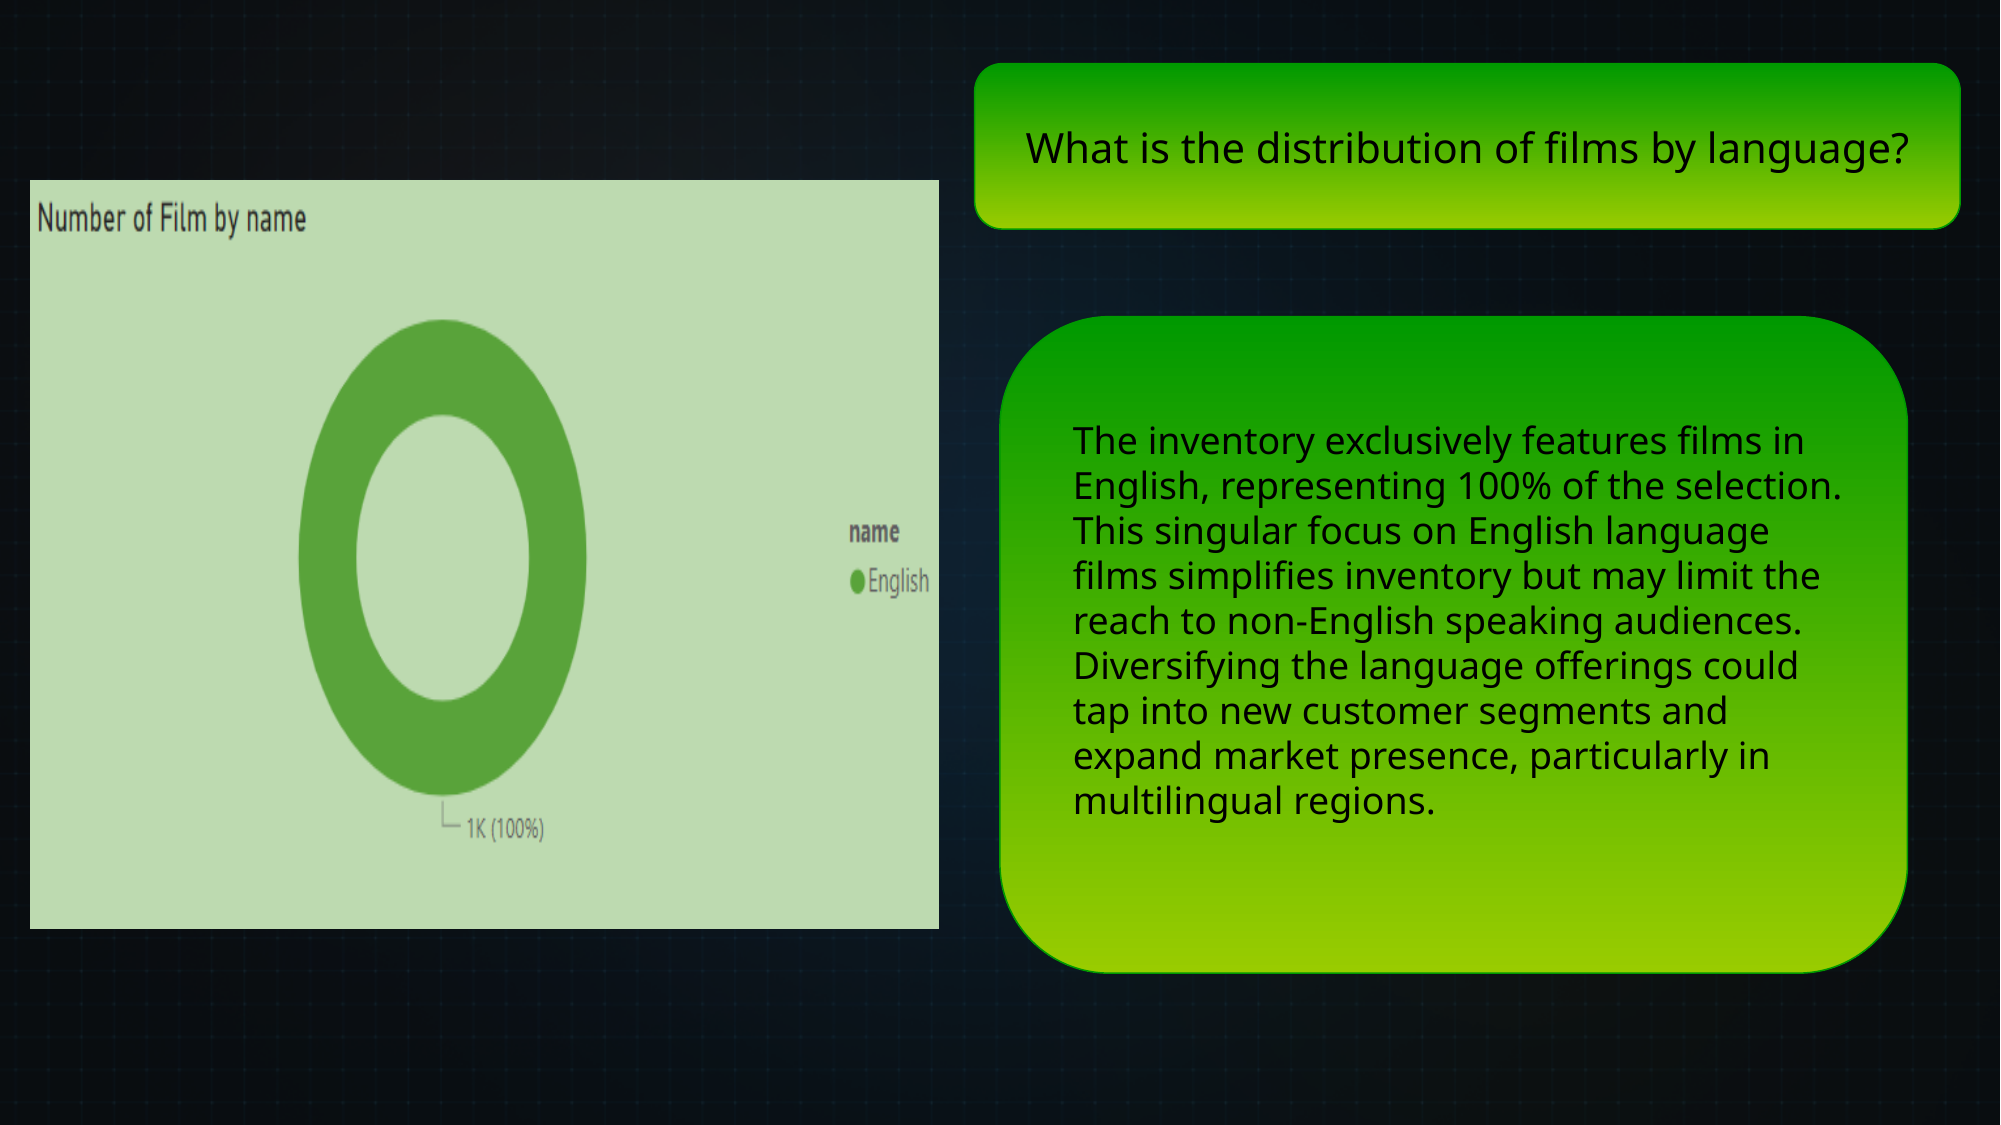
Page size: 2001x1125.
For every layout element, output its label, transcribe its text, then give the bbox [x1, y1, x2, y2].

text_box [999, 316, 1908, 974]
text_box The inventory exclusively features films in English, representing 100% of the selection. This singular focus on English language films simplifies inventory but may limit the reach to non-English speaking audiences. Diversifying the language offerings could tap into new customer segments and expand market presence, particularly in multilingual regions. [1058, 409, 1881, 885]
text_box What is the distribution of films by language? [974, 63, 1961, 230]
picture [0, 0, 2000, 1125]
